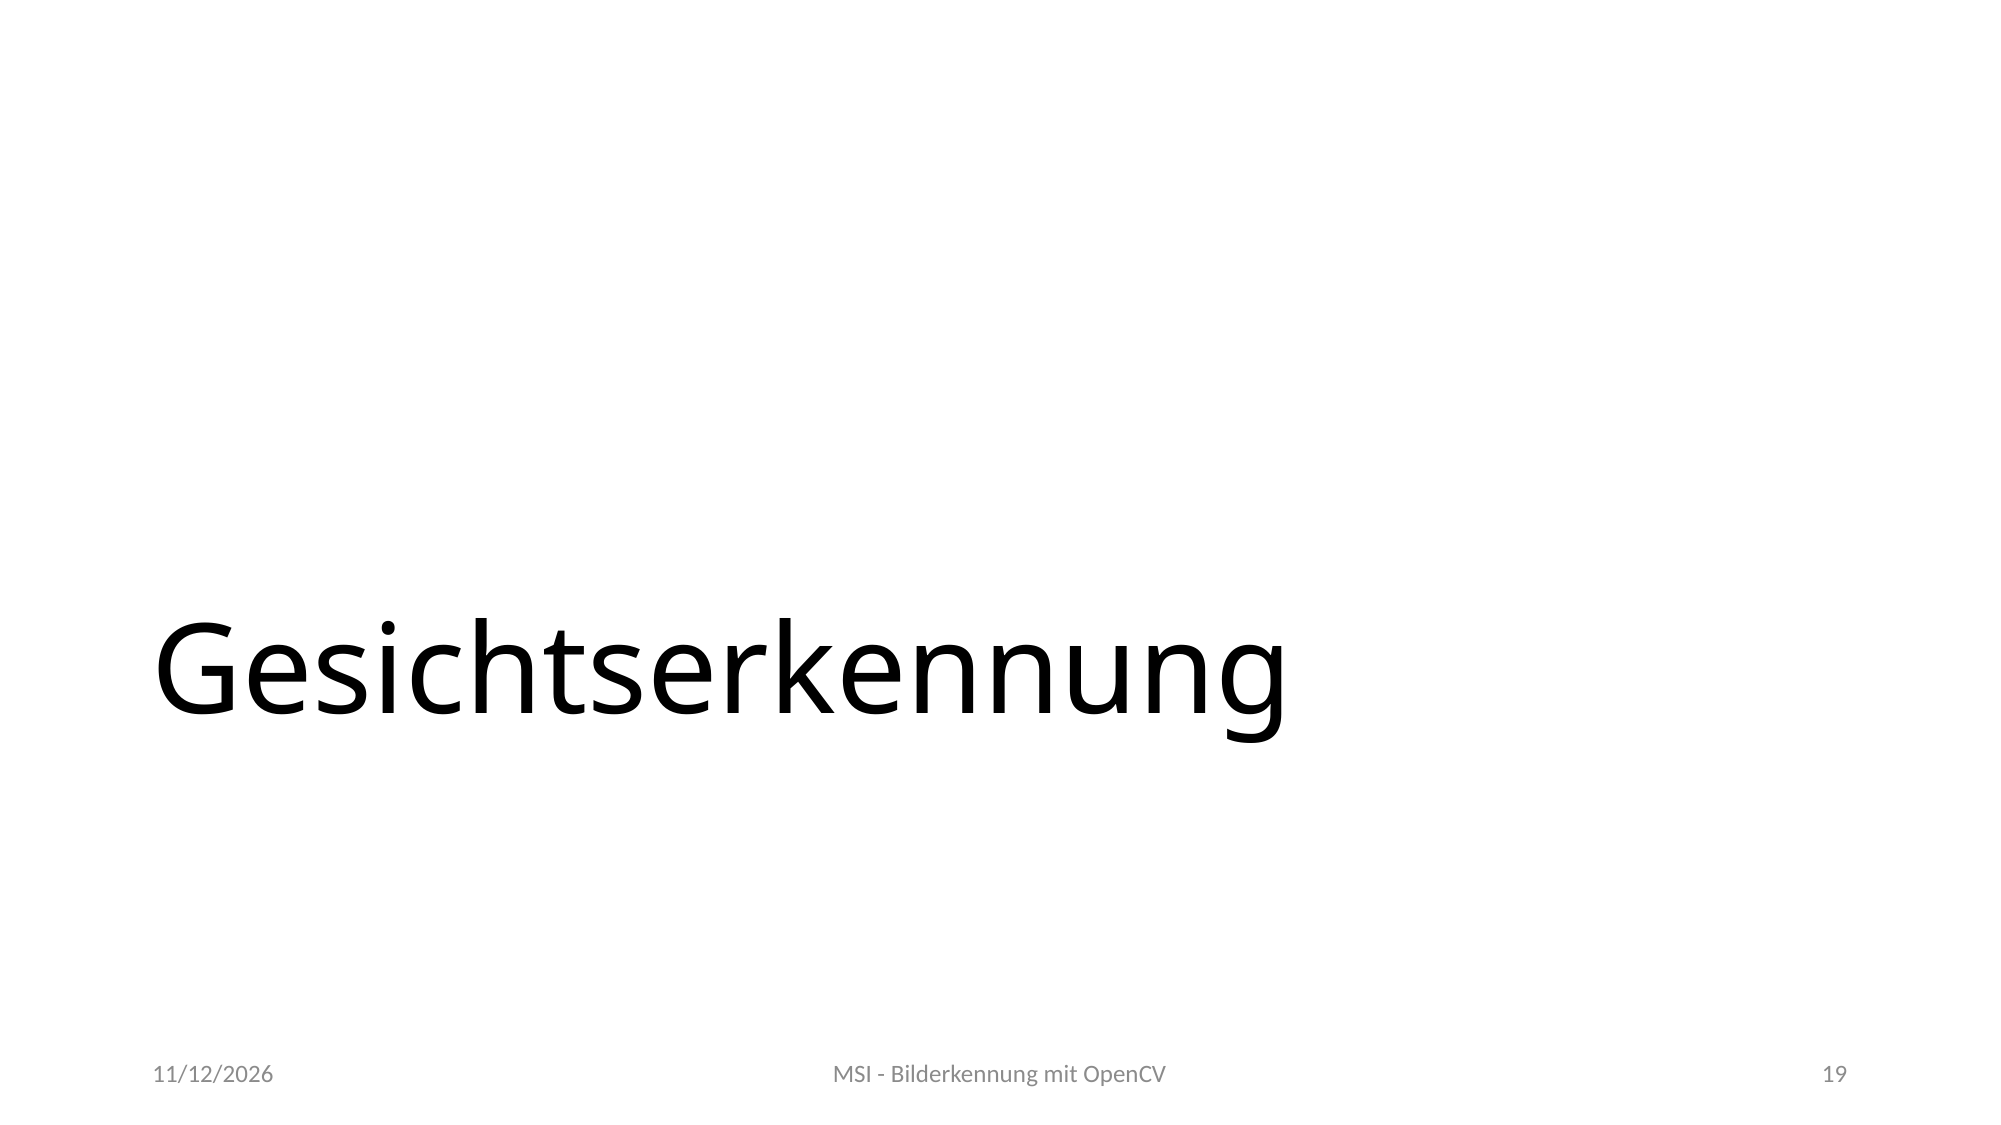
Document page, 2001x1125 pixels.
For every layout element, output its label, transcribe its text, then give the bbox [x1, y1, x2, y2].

title Gesichtserkennung [136, 280, 1862, 749]
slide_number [137, 1042, 588, 1103]
slide_number 19 [1412, 1042, 1863, 1103]
footer MSI - Bilderkennung mit OpenCV [662, 1042, 1338, 1103]
